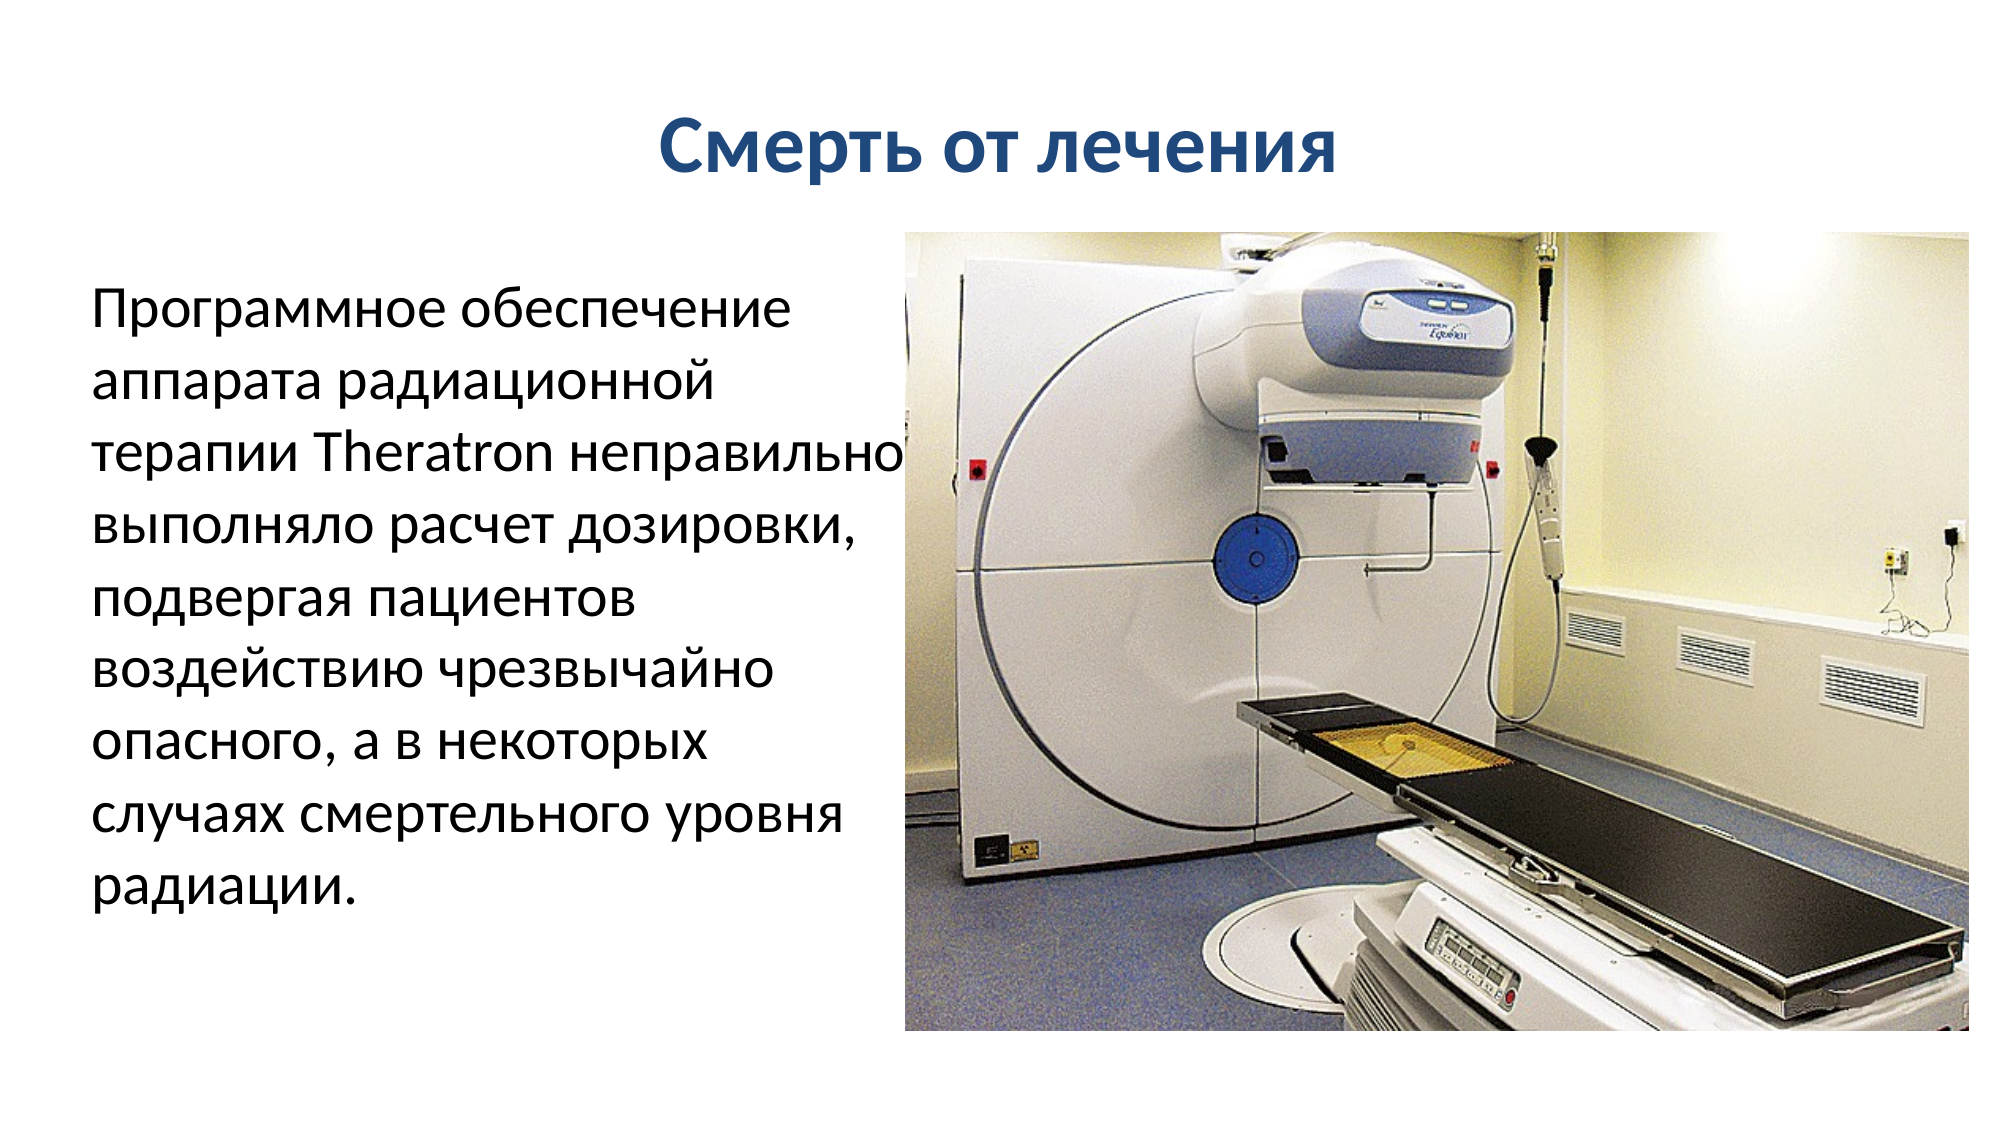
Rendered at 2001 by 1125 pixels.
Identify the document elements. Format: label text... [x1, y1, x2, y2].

list Программное обеспечение аппарата радиационной терапии Theratron неправильно выполняло расчет дозировки, подвергая пациентов воздействию чрезвычайно опасного, а в некоторых случаях смертельного уровня радиации. [76, 260, 900, 1003]
title Смерть от лечения [99, 45, 1900, 233]
picture [905, 232, 1969, 1031]
